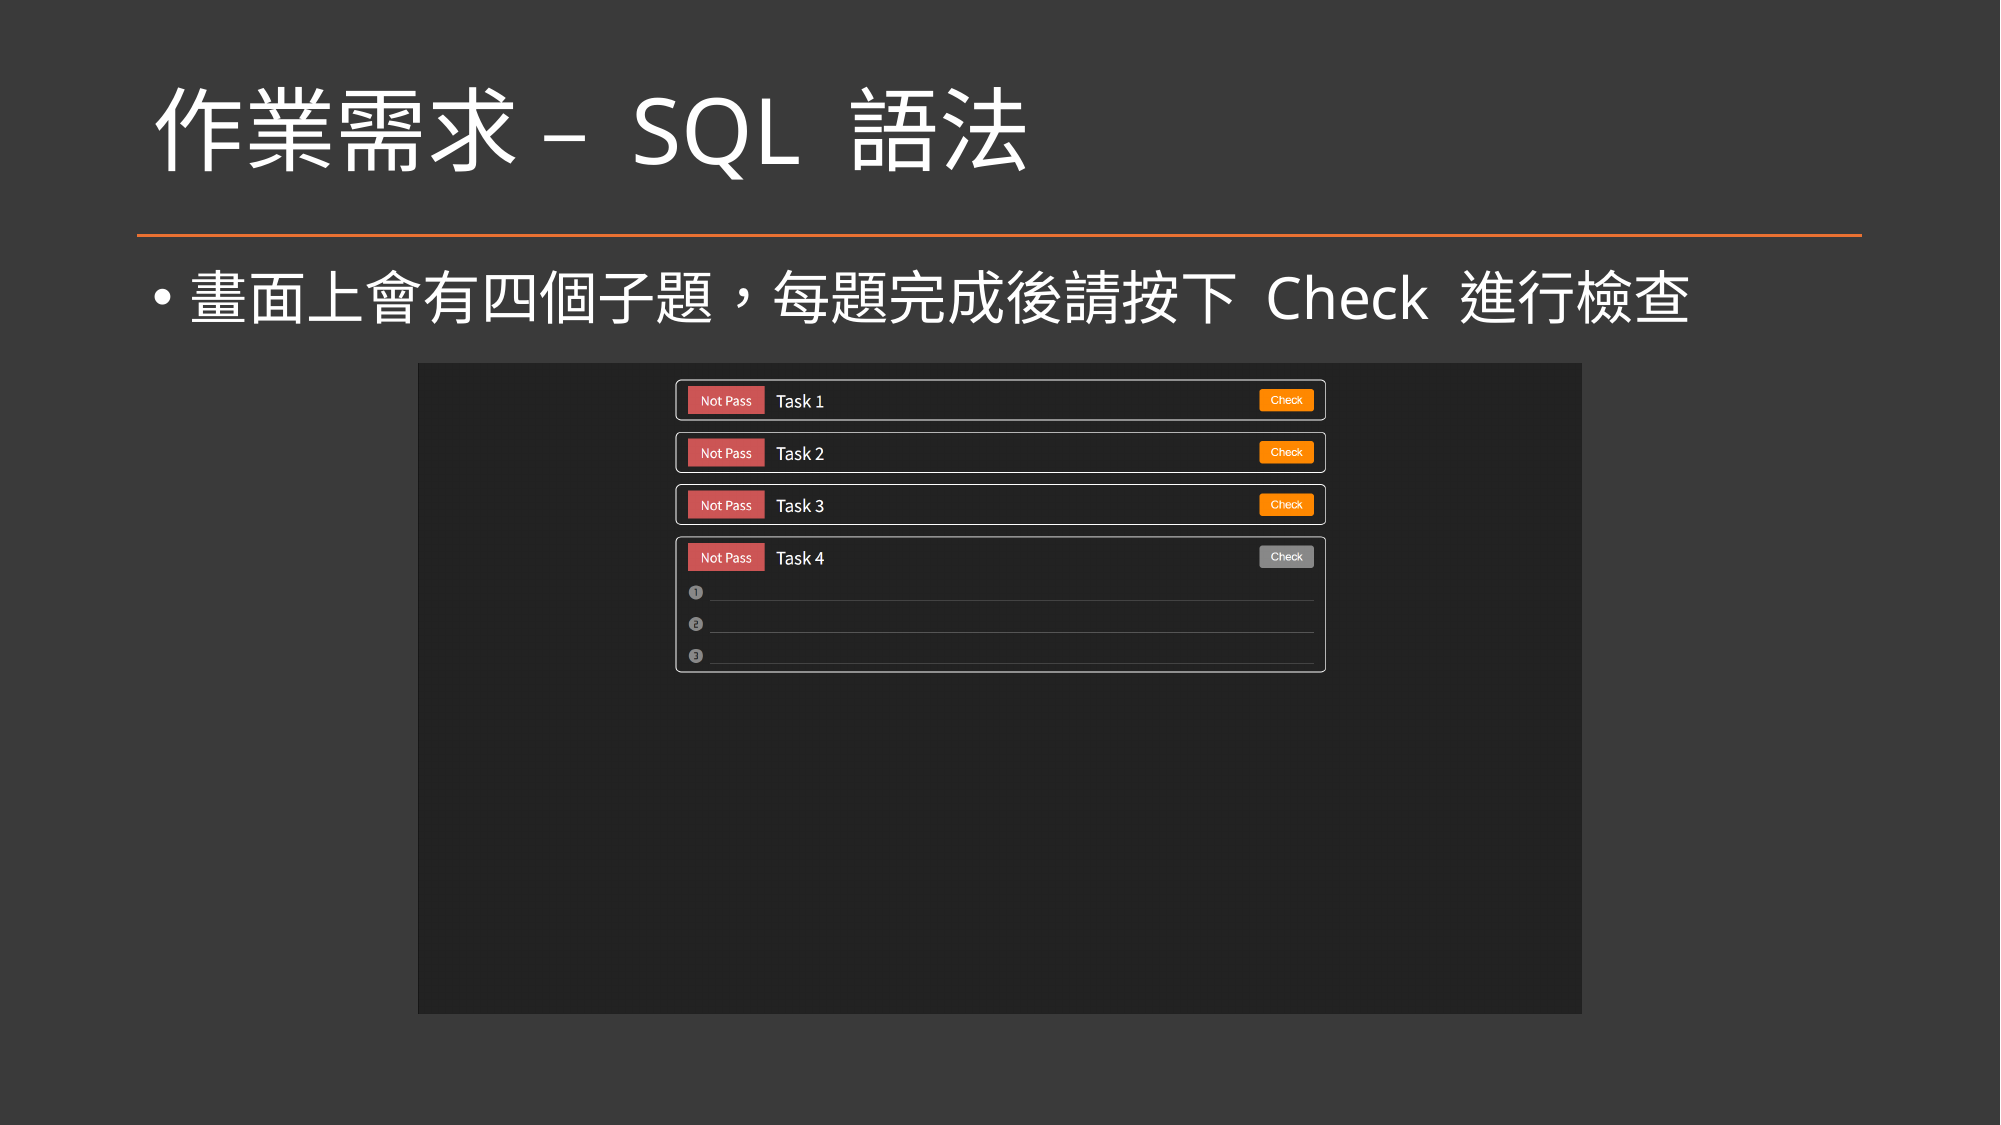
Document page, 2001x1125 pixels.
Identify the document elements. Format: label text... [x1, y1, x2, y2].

picture [418, 363, 1582, 1014]
list 畫面上會有四個子題，每題完成後請按下 Check 進行檢查 [137, 261, 1863, 1014]
title 作業需求 – SQL 語法 [137, 59, 1863, 211]
